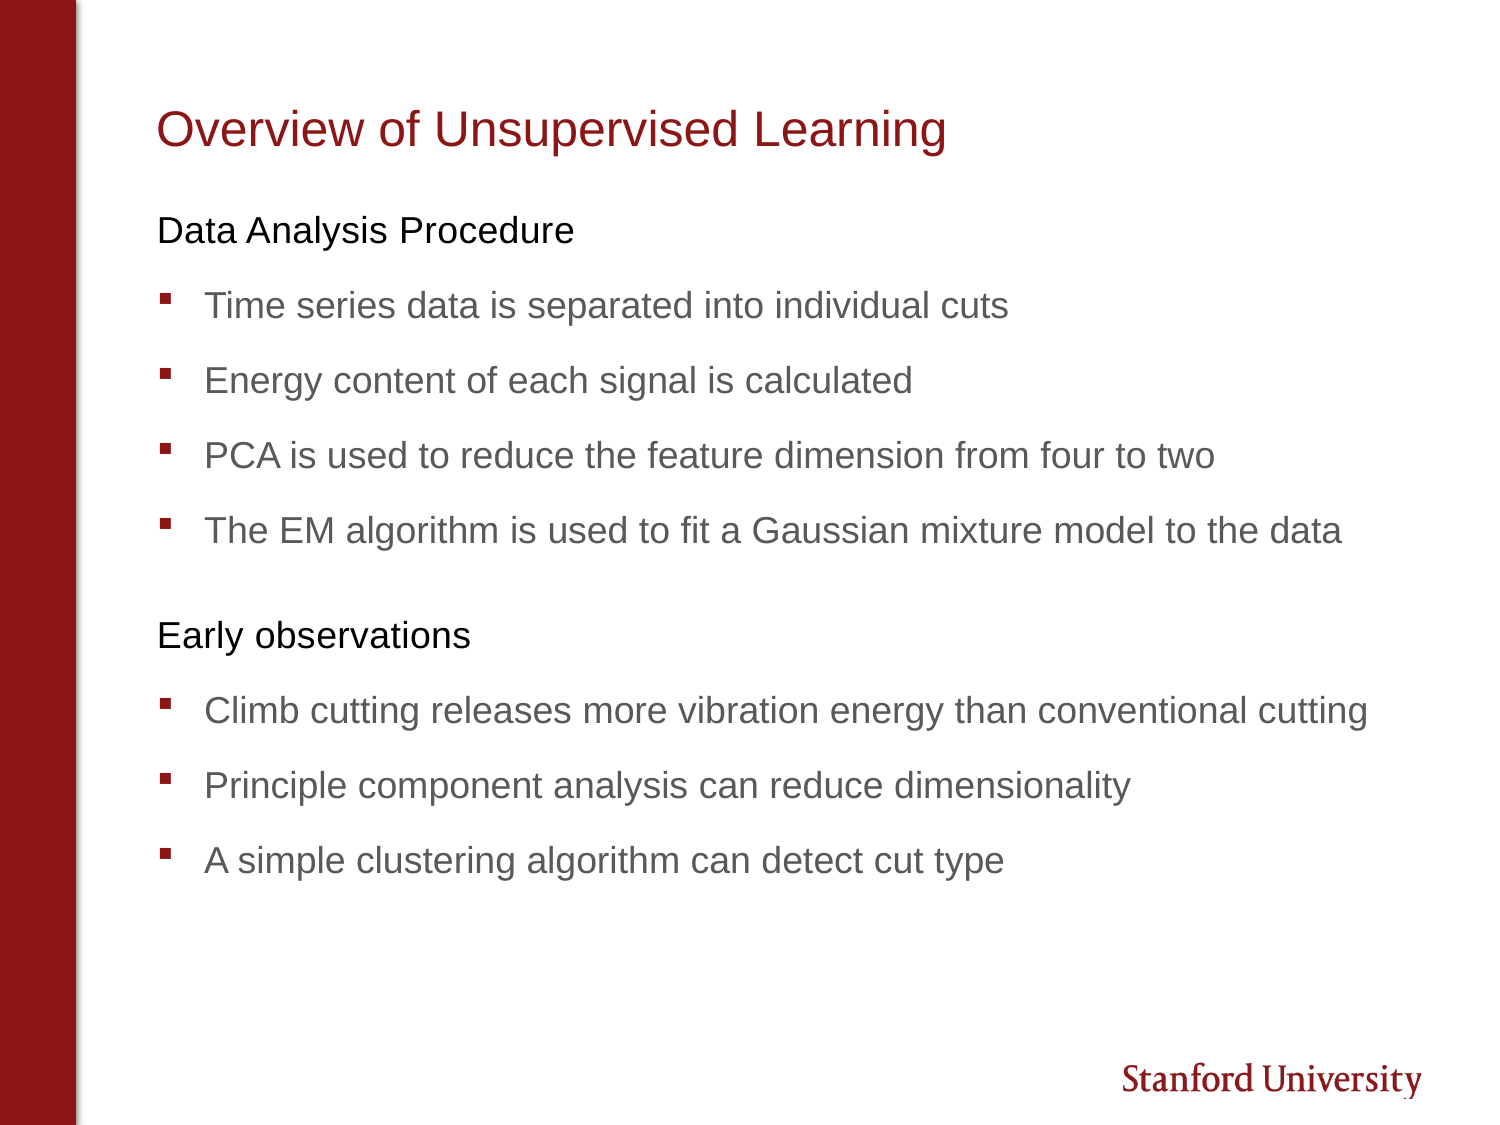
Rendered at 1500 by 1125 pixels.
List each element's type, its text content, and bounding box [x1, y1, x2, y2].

title Overview of Unsupervised Learning [155, 78, 1421, 185]
list Data Analysis Procedure Time series data is separated into individual cuts Energy content of each signal is calculated PCA is used to reduce the feature dimension from four to two The EM algorithm is used to fit a Gaussian mixture model to the data Early observations Climb cutting releases more vibration energy than conventional cutting Principle component analysis can reduce dimensionality A simple clustering algorithm can detect cut type [156, 198, 1421, 1021]
